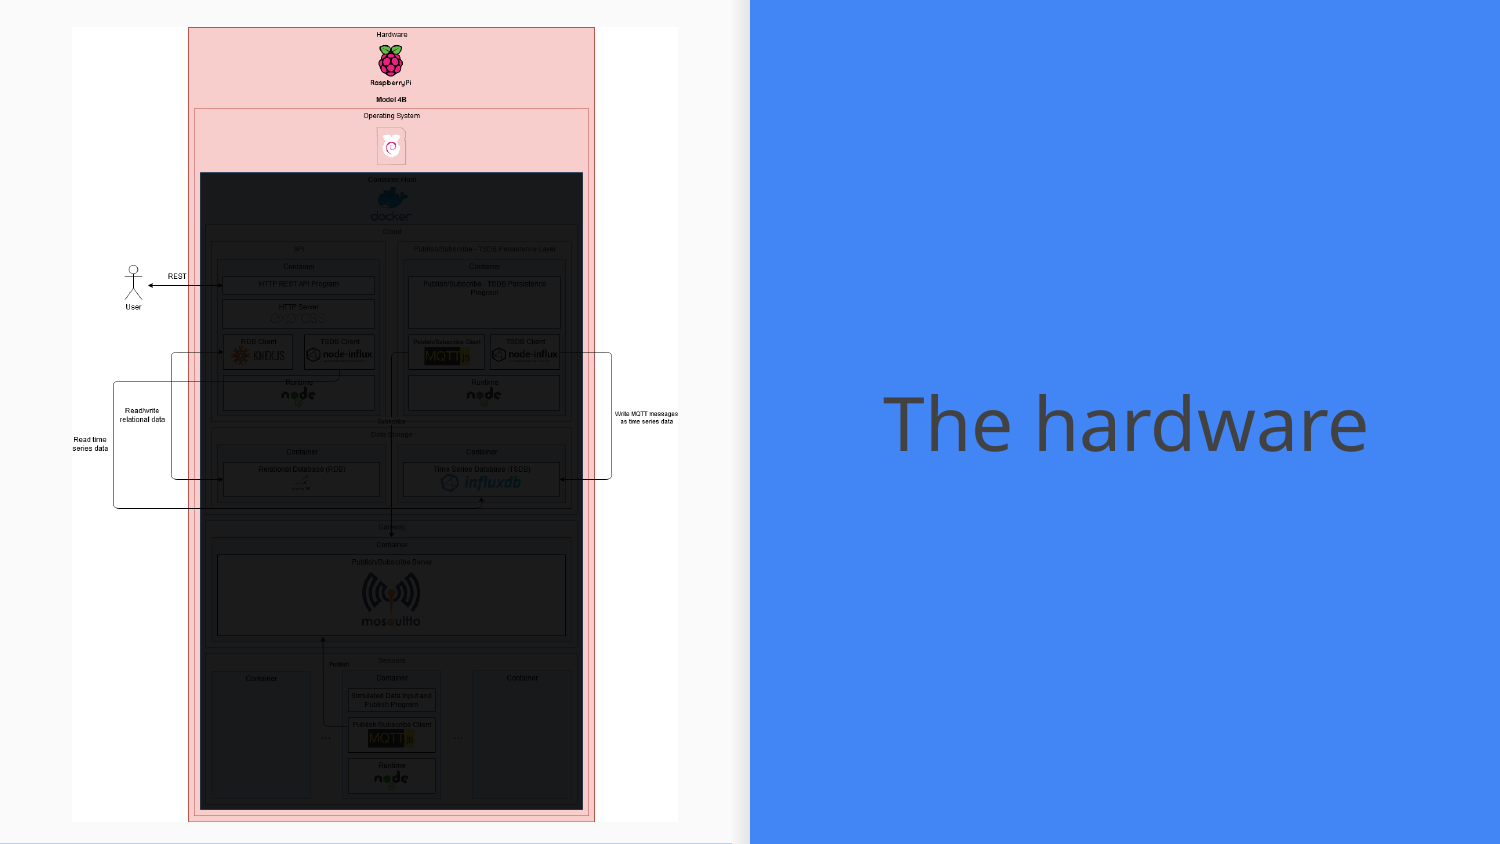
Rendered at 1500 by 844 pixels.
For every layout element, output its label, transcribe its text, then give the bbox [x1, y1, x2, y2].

title The hardware [769, 345, 1485, 499]
picture [72, 27, 678, 823]
